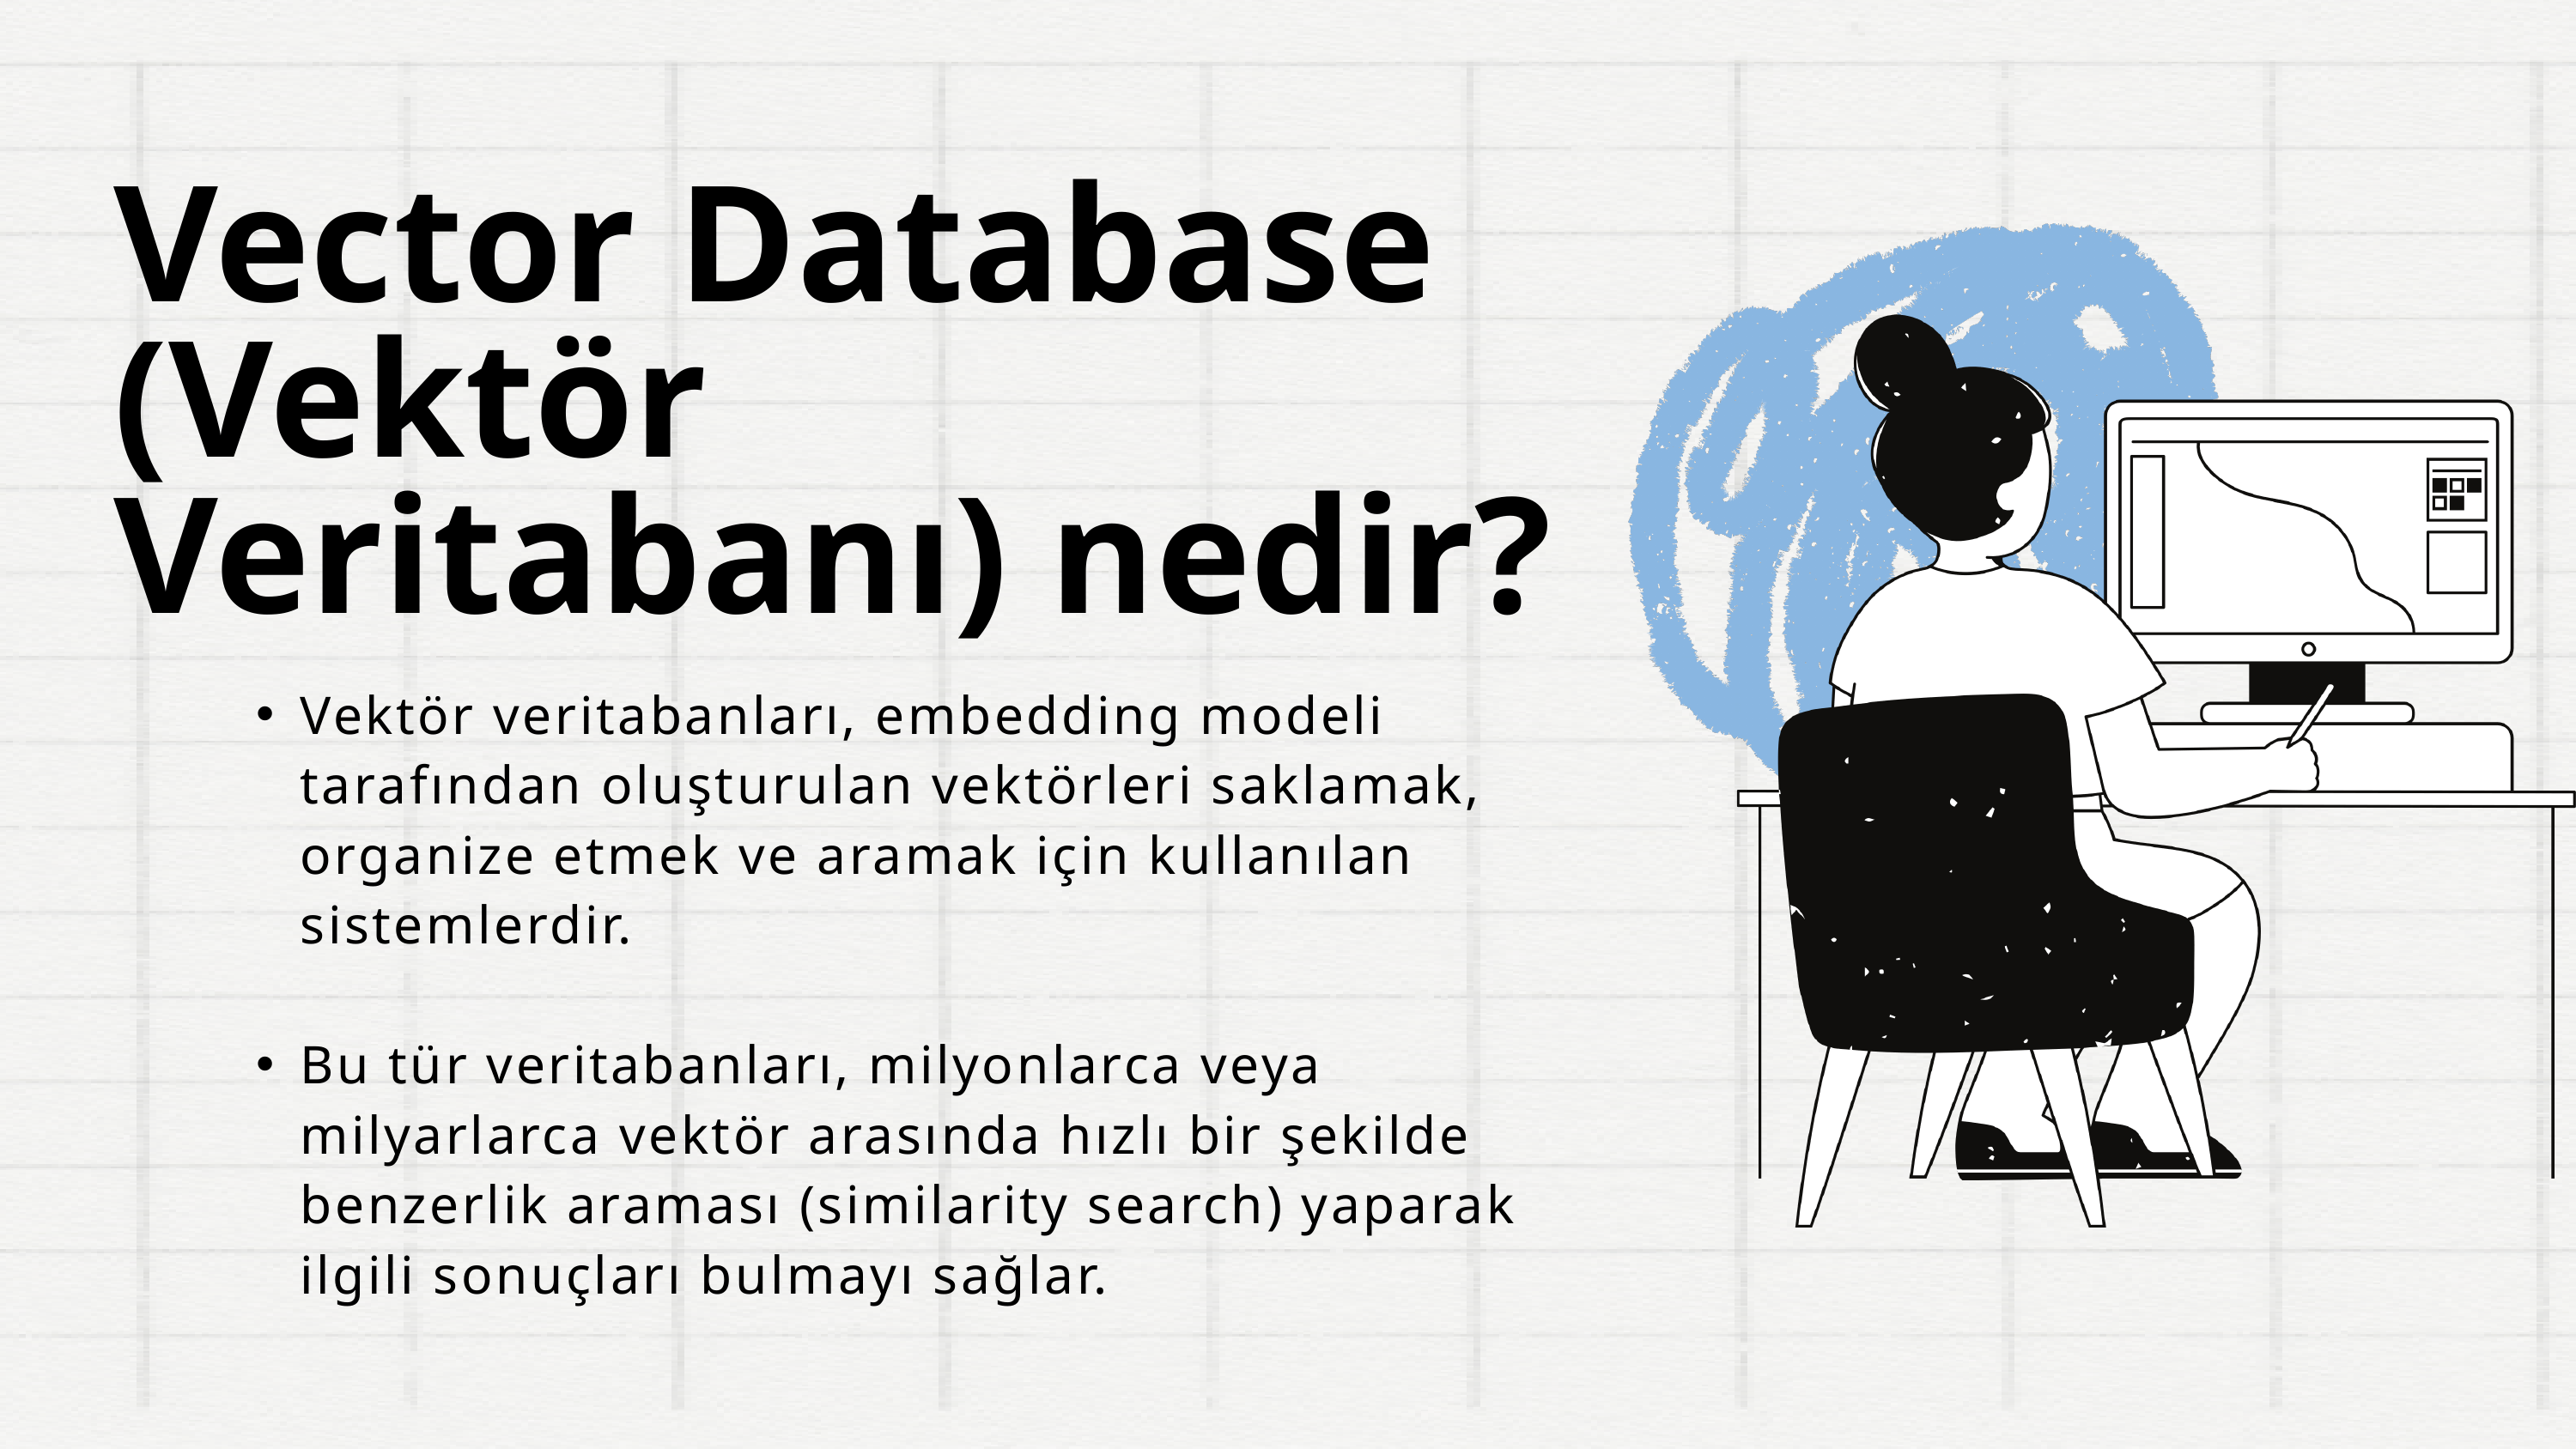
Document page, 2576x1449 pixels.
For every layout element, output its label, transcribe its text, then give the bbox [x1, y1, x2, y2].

text_box Vector Database (Vektör Veritabanı) nedir? [113, 177, 1644, 646]
text_box [0, 0, 2576, 1449]
text_box [1627, 221, 2221, 820]
text_box [1736, 307, 2576, 1228]
text_box Vektör veritabanları, embedding modeli tarafından oluşturulan vektörleri saklamak, organize etmek ve aramak için kullanılan sistemlerdir. Bu tür veritabanları, milyonlarca veya milyarlarca vektör arasında hızlı bir şekilde benzerlik araması (similarity search) yaparak ilgili sonuçları bulmayı sağlar. [211, 674, 1612, 1353]
